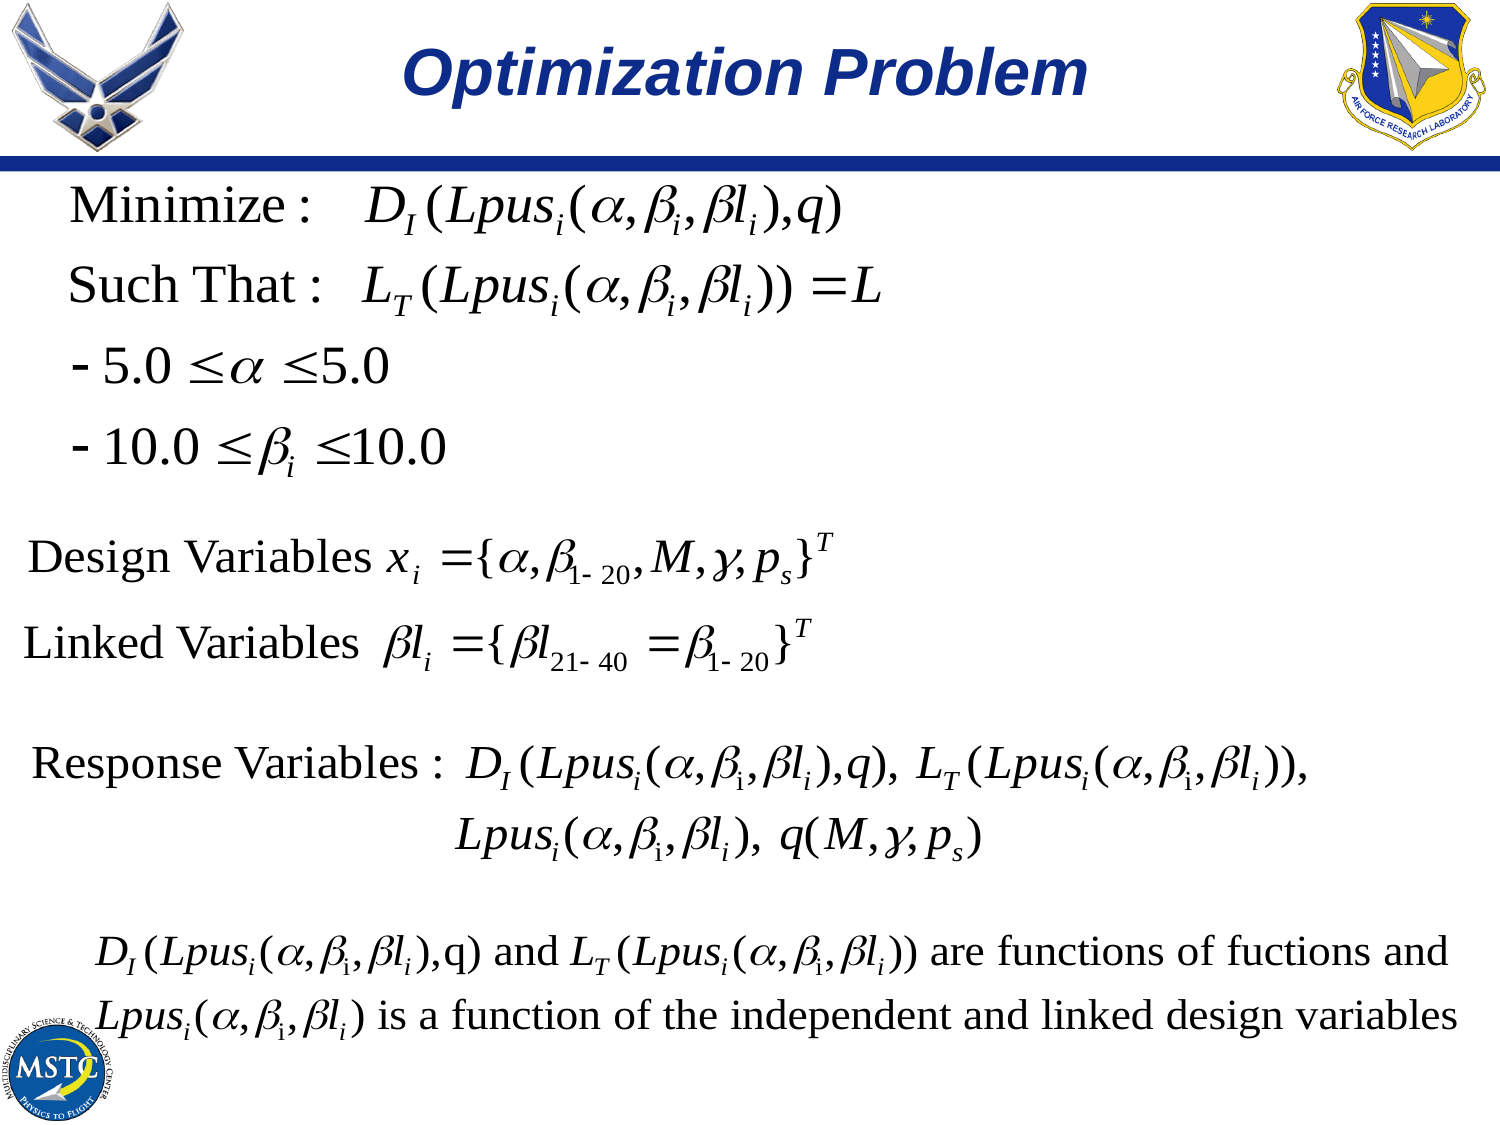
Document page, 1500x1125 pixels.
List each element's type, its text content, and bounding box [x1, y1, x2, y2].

picture [2, 0, 198, 156]
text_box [62, 174, 889, 485]
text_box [16, 610, 818, 676]
title Optimization Problem [162, 2, 1338, 149]
picture [0, 1016, 113, 1121]
picture [1337, 3, 1486, 151]
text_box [20, 524, 844, 589]
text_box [87, 926, 1465, 1047]
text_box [24, 737, 1333, 868]
